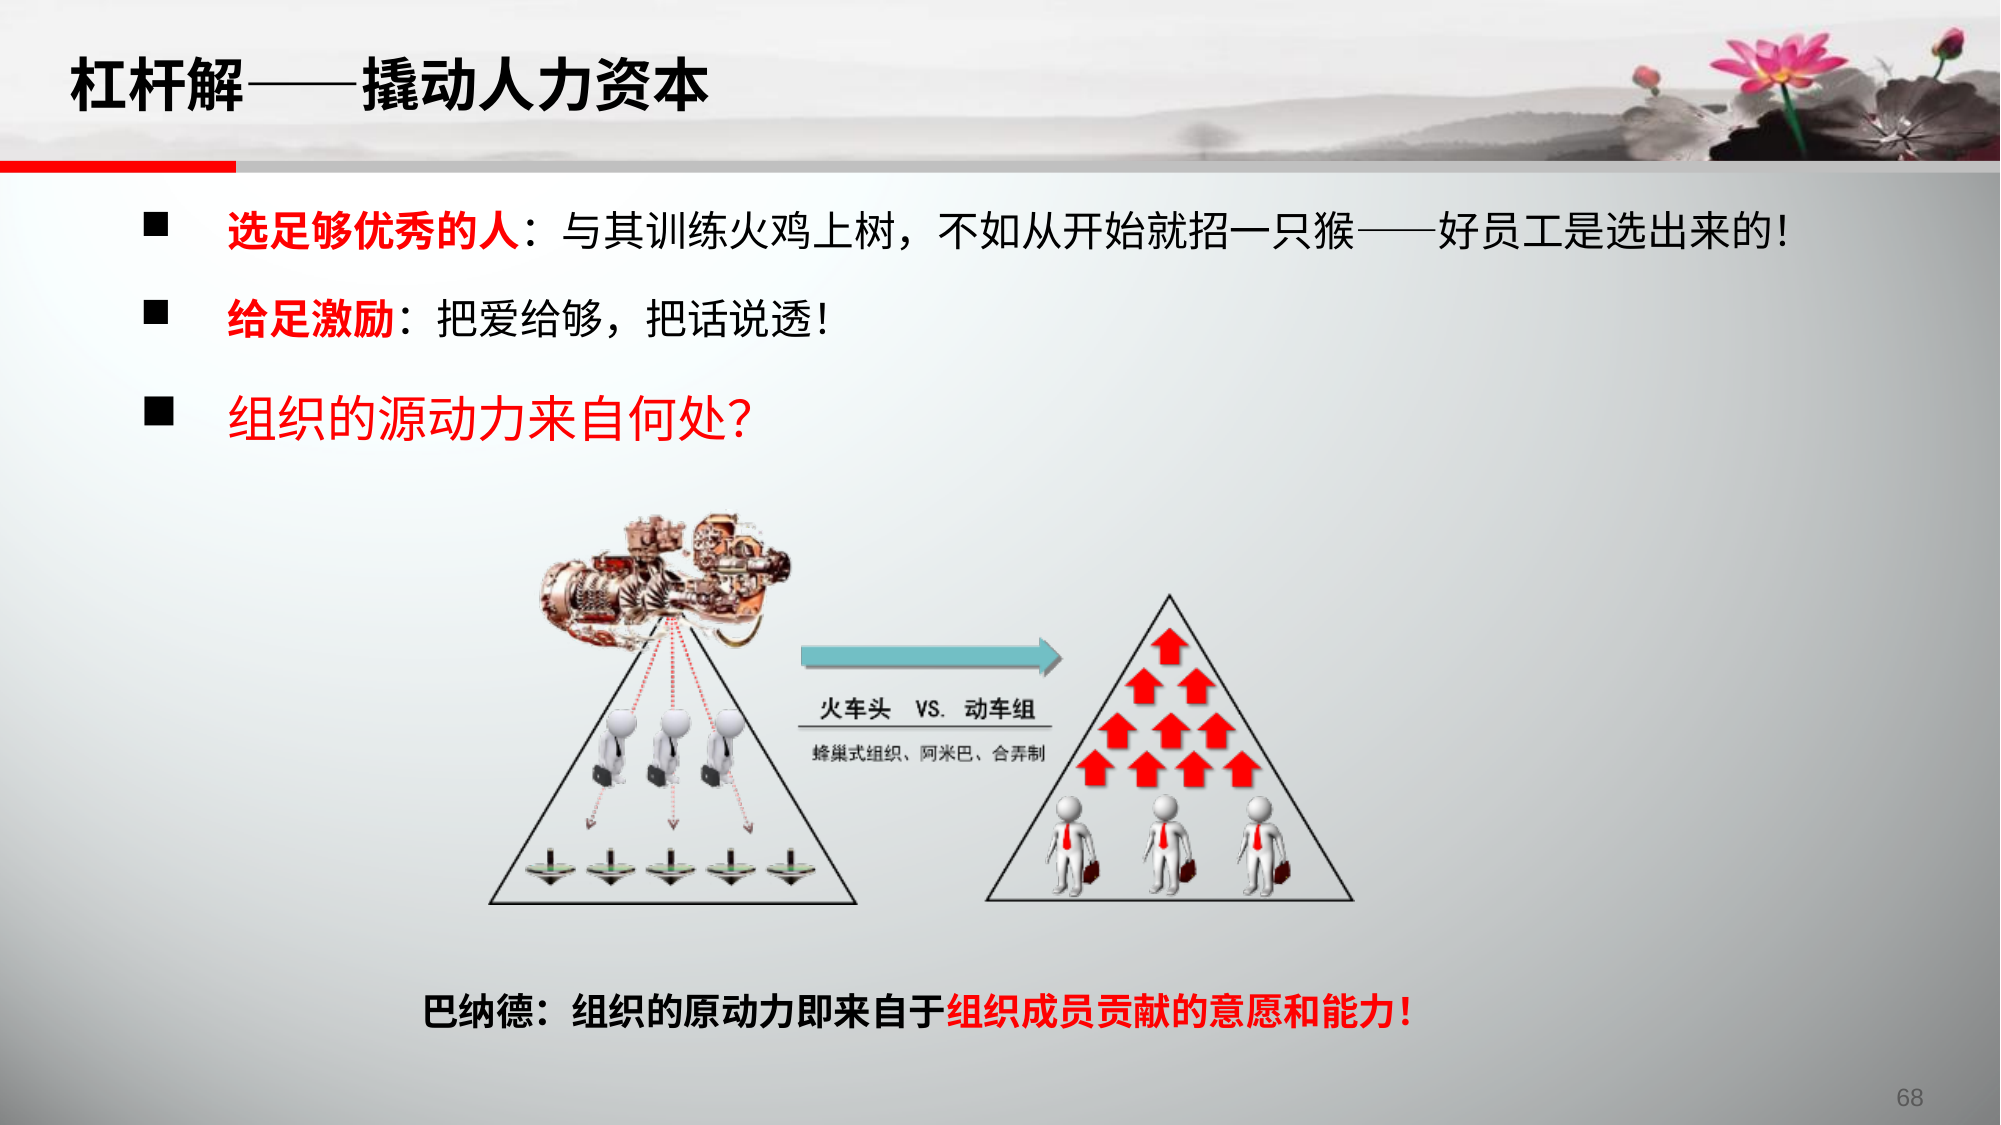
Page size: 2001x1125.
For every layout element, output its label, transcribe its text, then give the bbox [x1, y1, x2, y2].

list 选足够优秀的人：与其训练火鸡上树，不如从开始就招一只猴——好员工是选出来的！ 给足激励：把爱给够，把话说透！ 组织的源动力来自何处？ [125, 172, 1855, 490]
text_box 杠杆解——撬动人力资本 [55, 14, 1538, 152]
picture [0, 173, 2000, 1125]
text_box 巴纳德：组织的原动力即来自于组织成员贡献的意愿和能力！ [406, 980, 1573, 1041]
slide_number 68 [1818, 1073, 1940, 1117]
picture [0, 0, 2000, 160]
